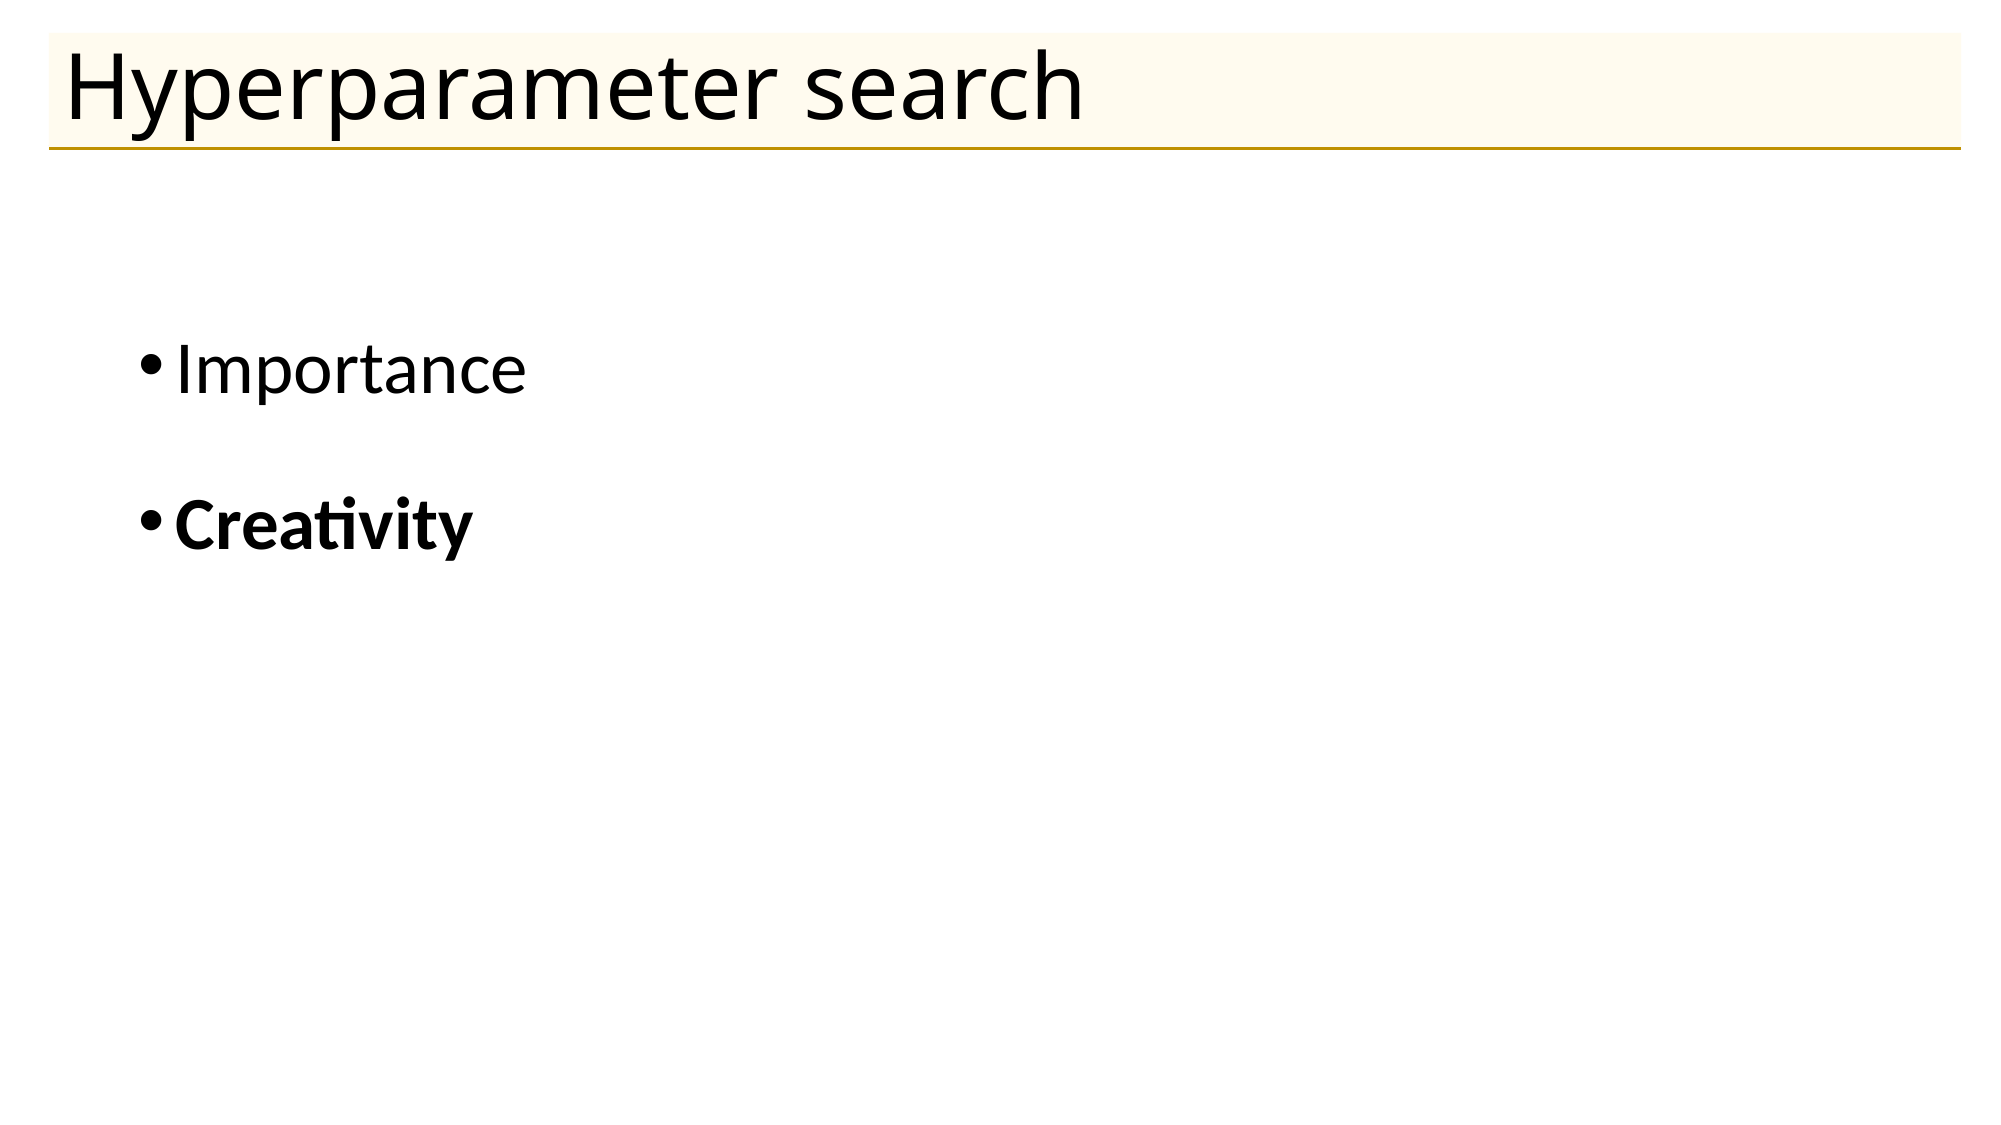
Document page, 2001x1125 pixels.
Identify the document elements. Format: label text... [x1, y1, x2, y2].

list Importance Creativity [123, 266, 1986, 1092]
title Hyperparameter search [48, 32, 1962, 147]
